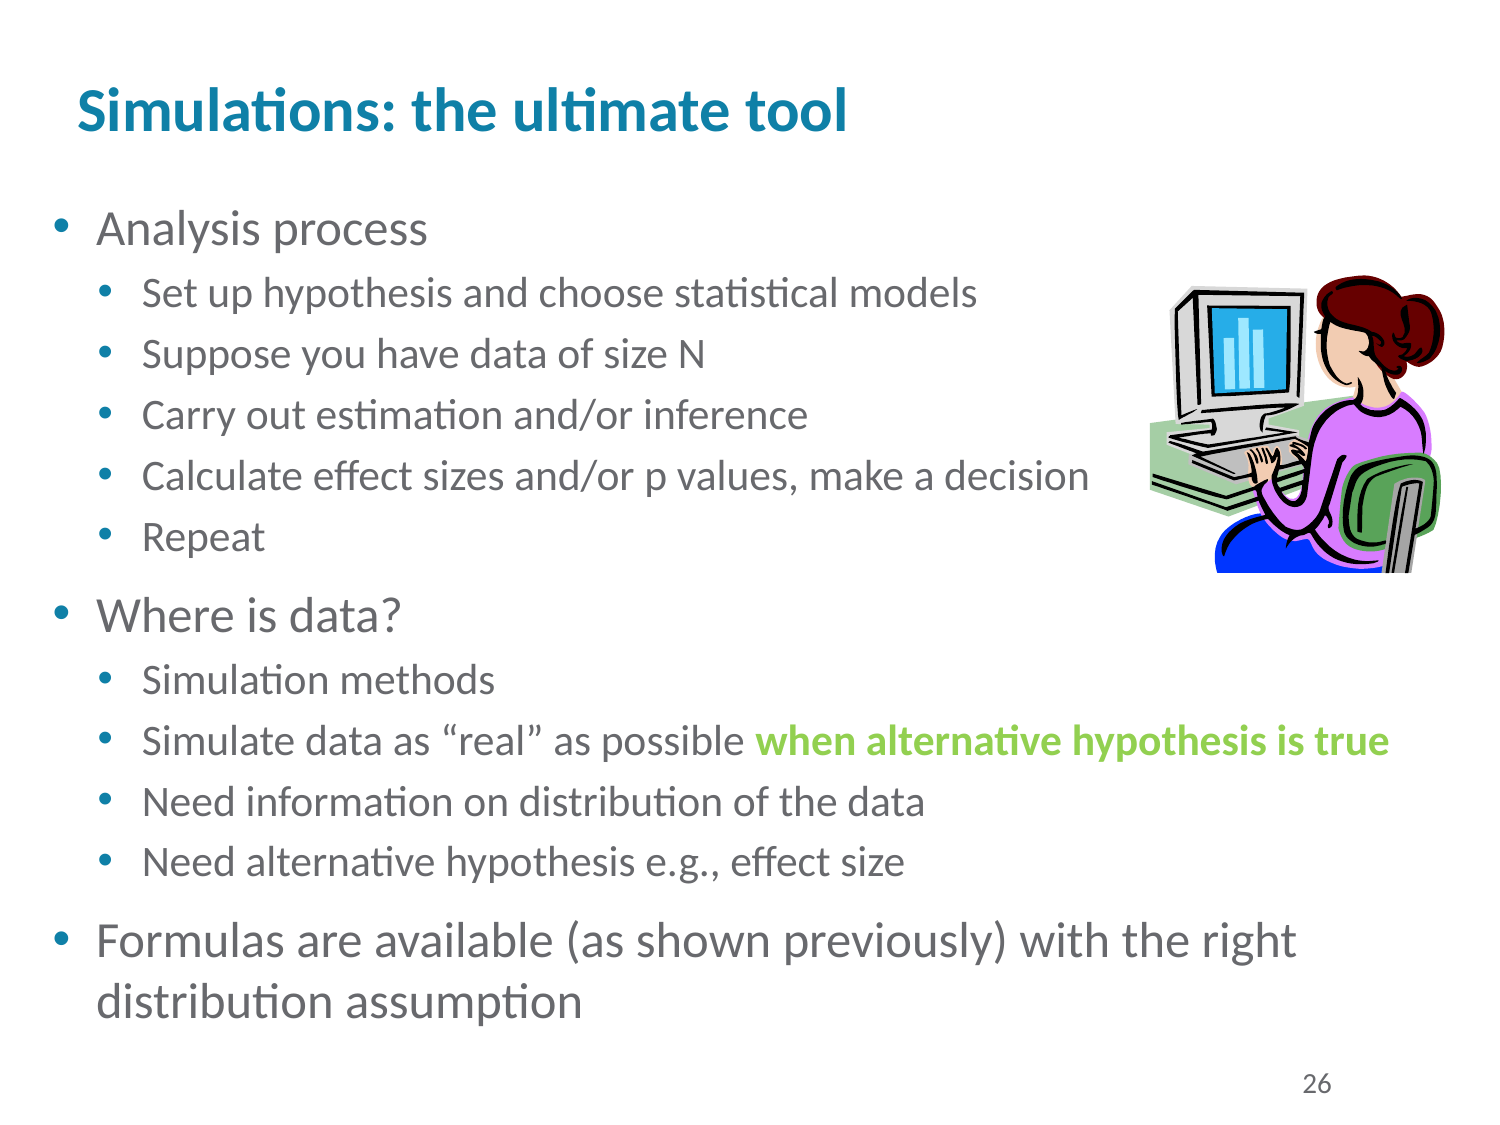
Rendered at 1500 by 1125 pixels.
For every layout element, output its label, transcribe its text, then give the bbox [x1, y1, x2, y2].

slide_number 26 [1287, 1057, 1425, 1096]
title Simulations: the ultimate tool [62, 50, 1163, 163]
list Analysis process Set up hypothesis and choose statistical models Suppose you have data of size N Carry out estimation and/or inference Calculate effect sizes and/or p values, make a decision Repeat Where is data? Simulation methods Simulate data as “real” as possible when alternative hypothesis is true Need information on distribution of the data Need alternative hypothesis e.g., effect size Formulas are available (as shown previously) with the right distribution assumption [37, 187, 1488, 1038]
picture [1149, 274, 1446, 577]
